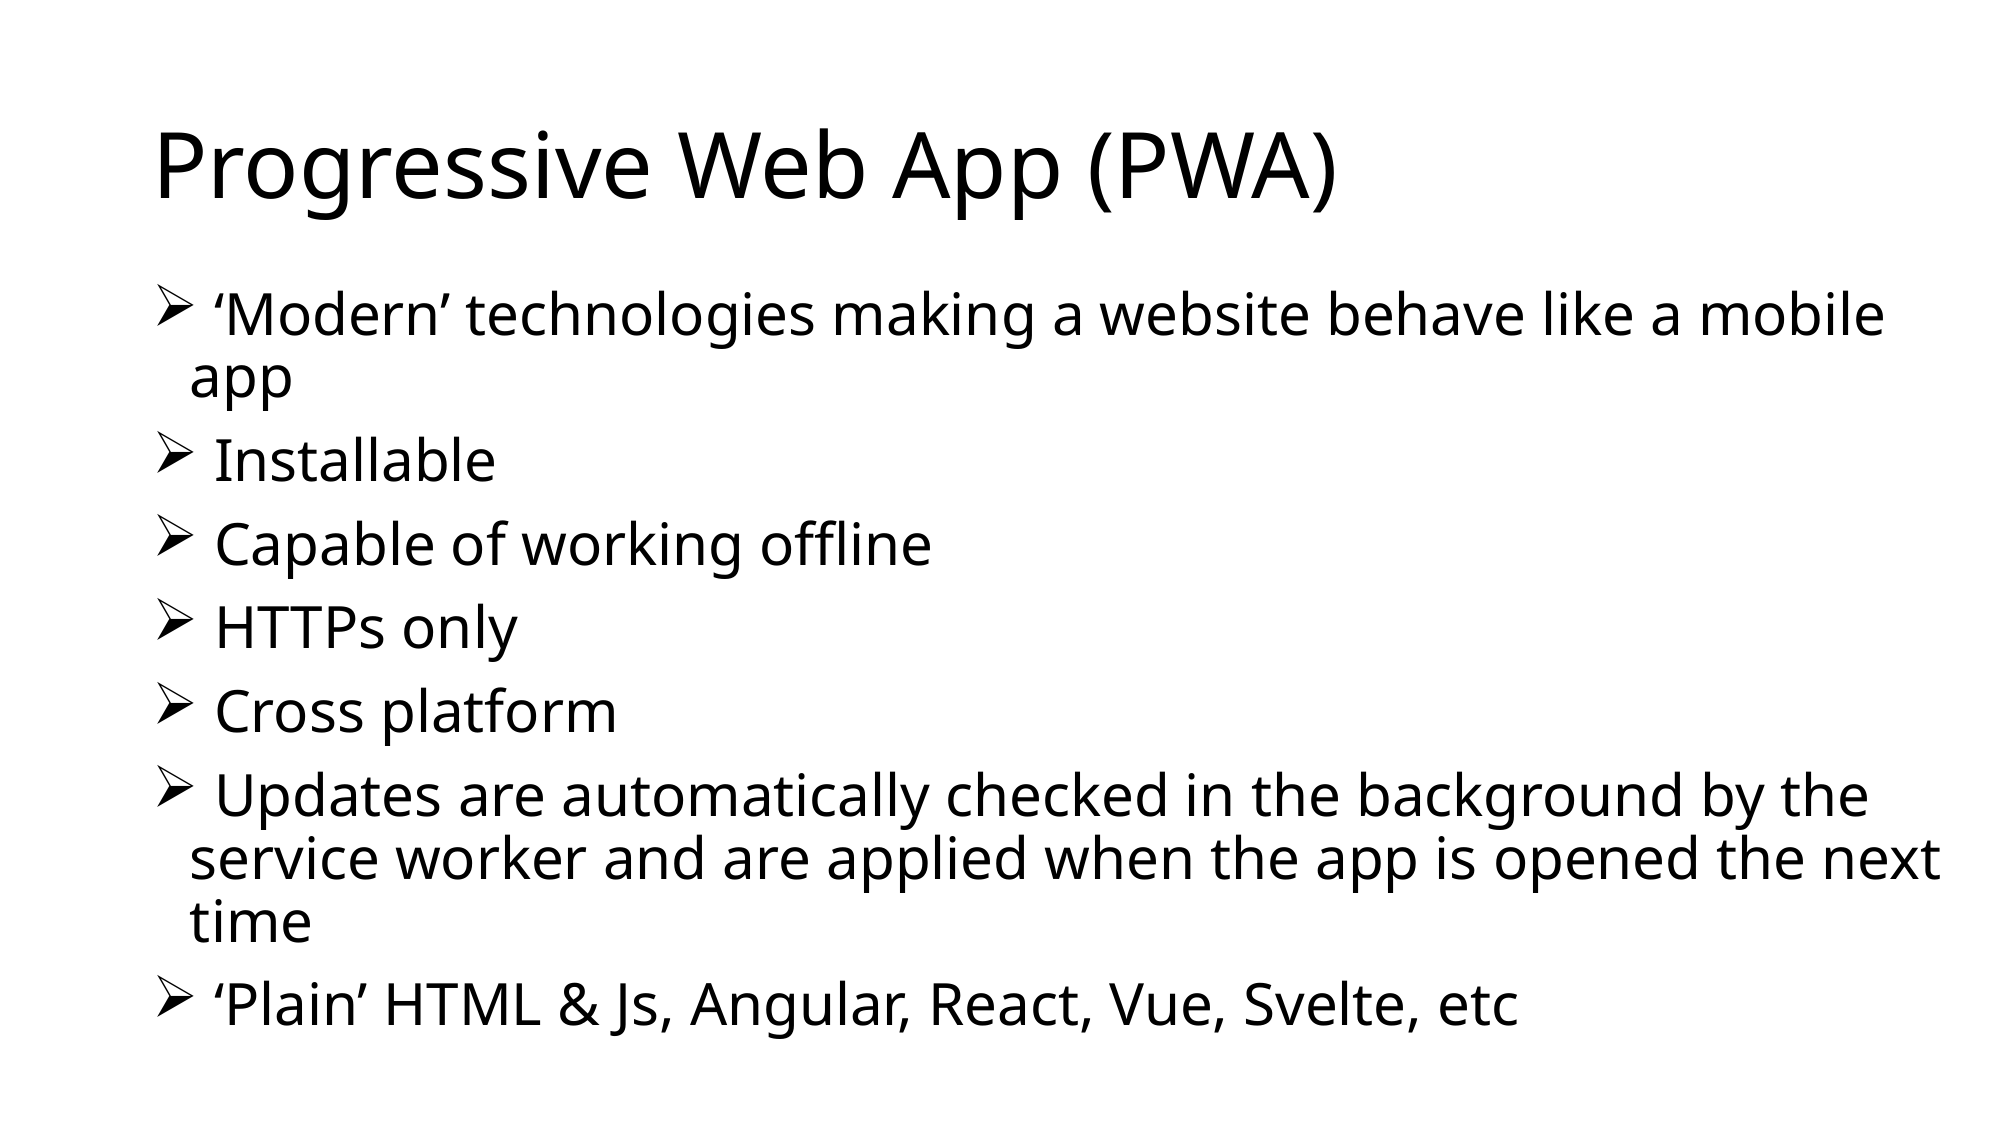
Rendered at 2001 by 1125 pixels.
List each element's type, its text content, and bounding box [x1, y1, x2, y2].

list ‘Modern’ technologies making a website behave like a mobile app Installable Capable of working offline HTTPs only Cross platform Updates are automatically checked in the background by the service worker and are applied when the app is opened the next time ‘Plain’ HTML & Js, Angular, React, Vue, Svelte, etc [137, 277, 2000, 1066]
title Progressive Web App (PWA) [137, 59, 1863, 277]
